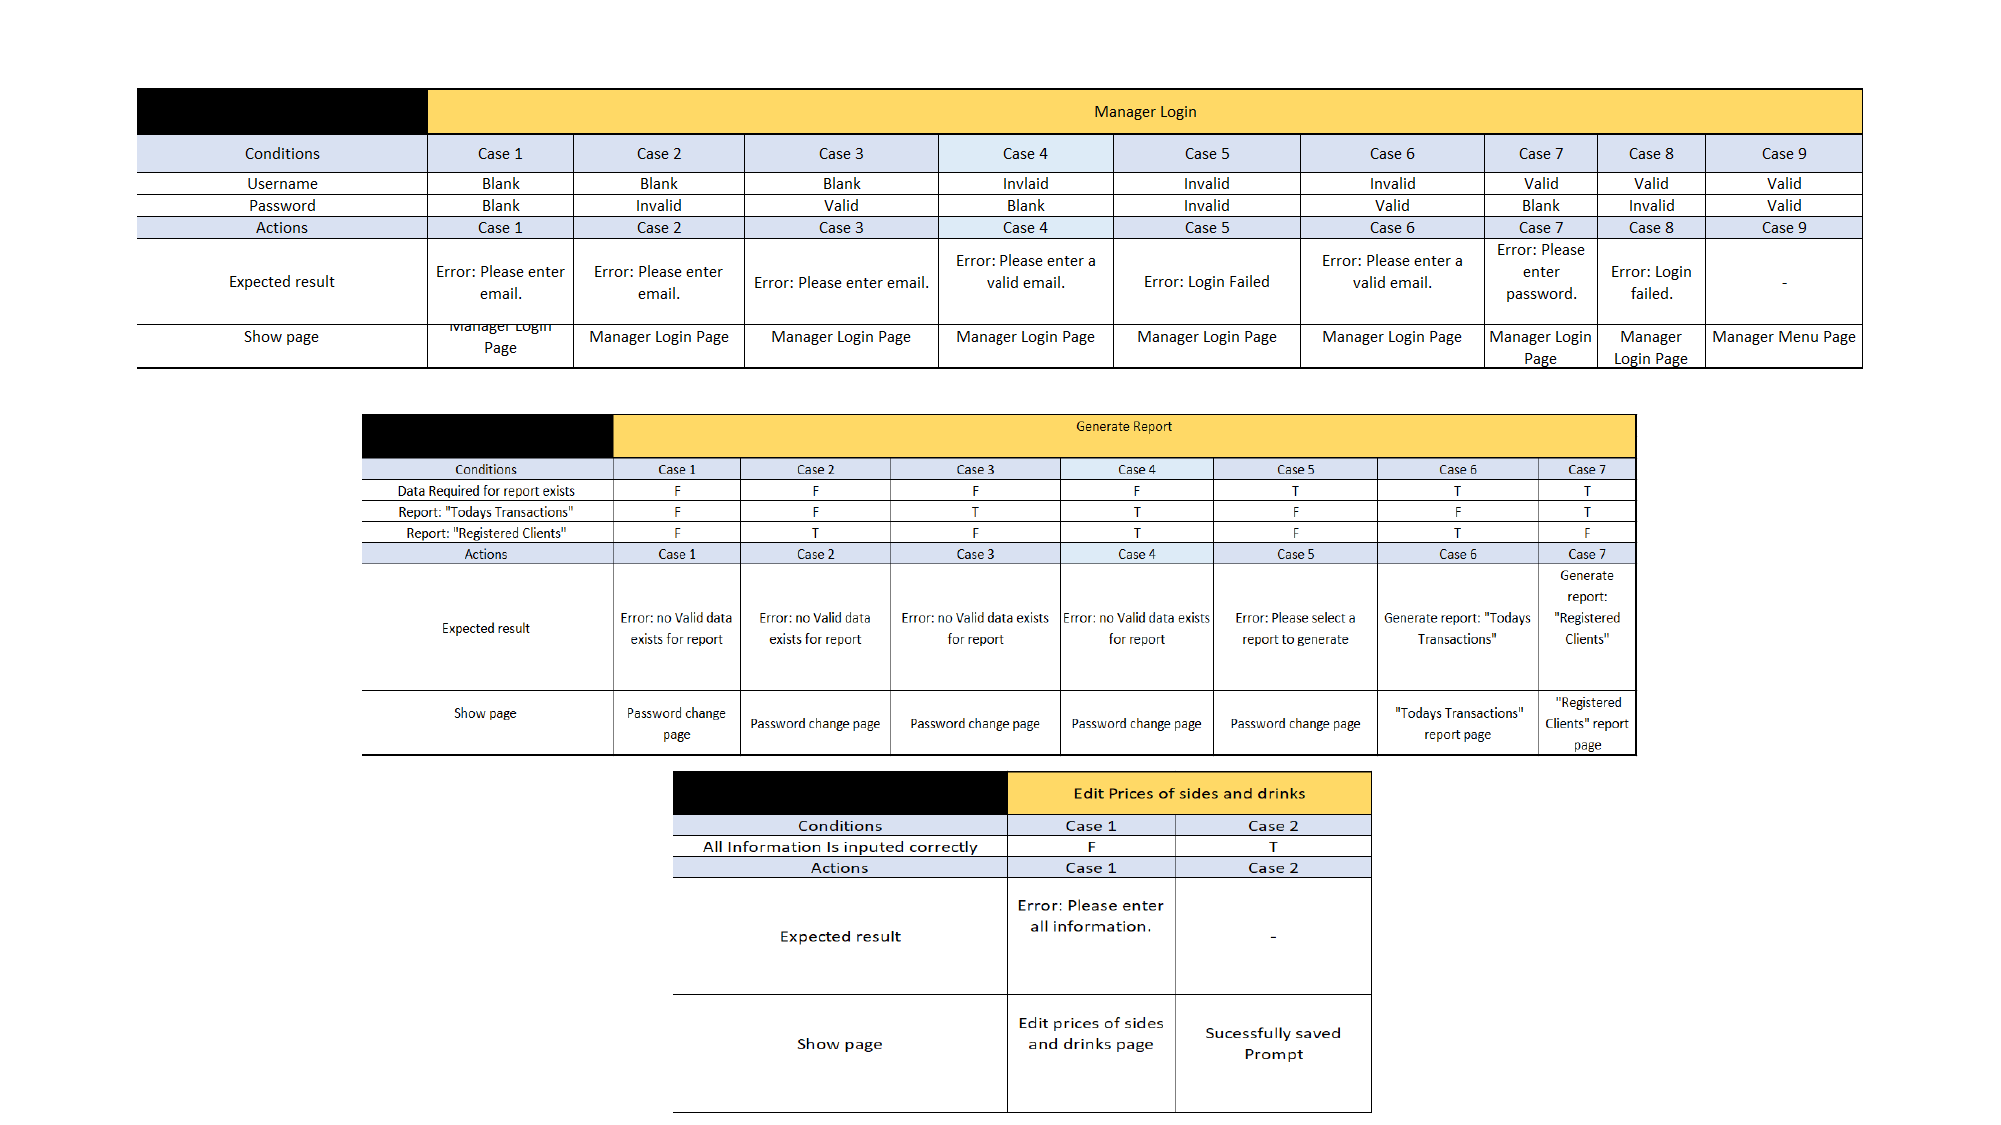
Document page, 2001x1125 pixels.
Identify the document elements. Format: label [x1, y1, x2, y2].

picture [362, 414, 1638, 757]
picture [673, 770, 1372, 1113]
list [137, 88, 1863, 369]
